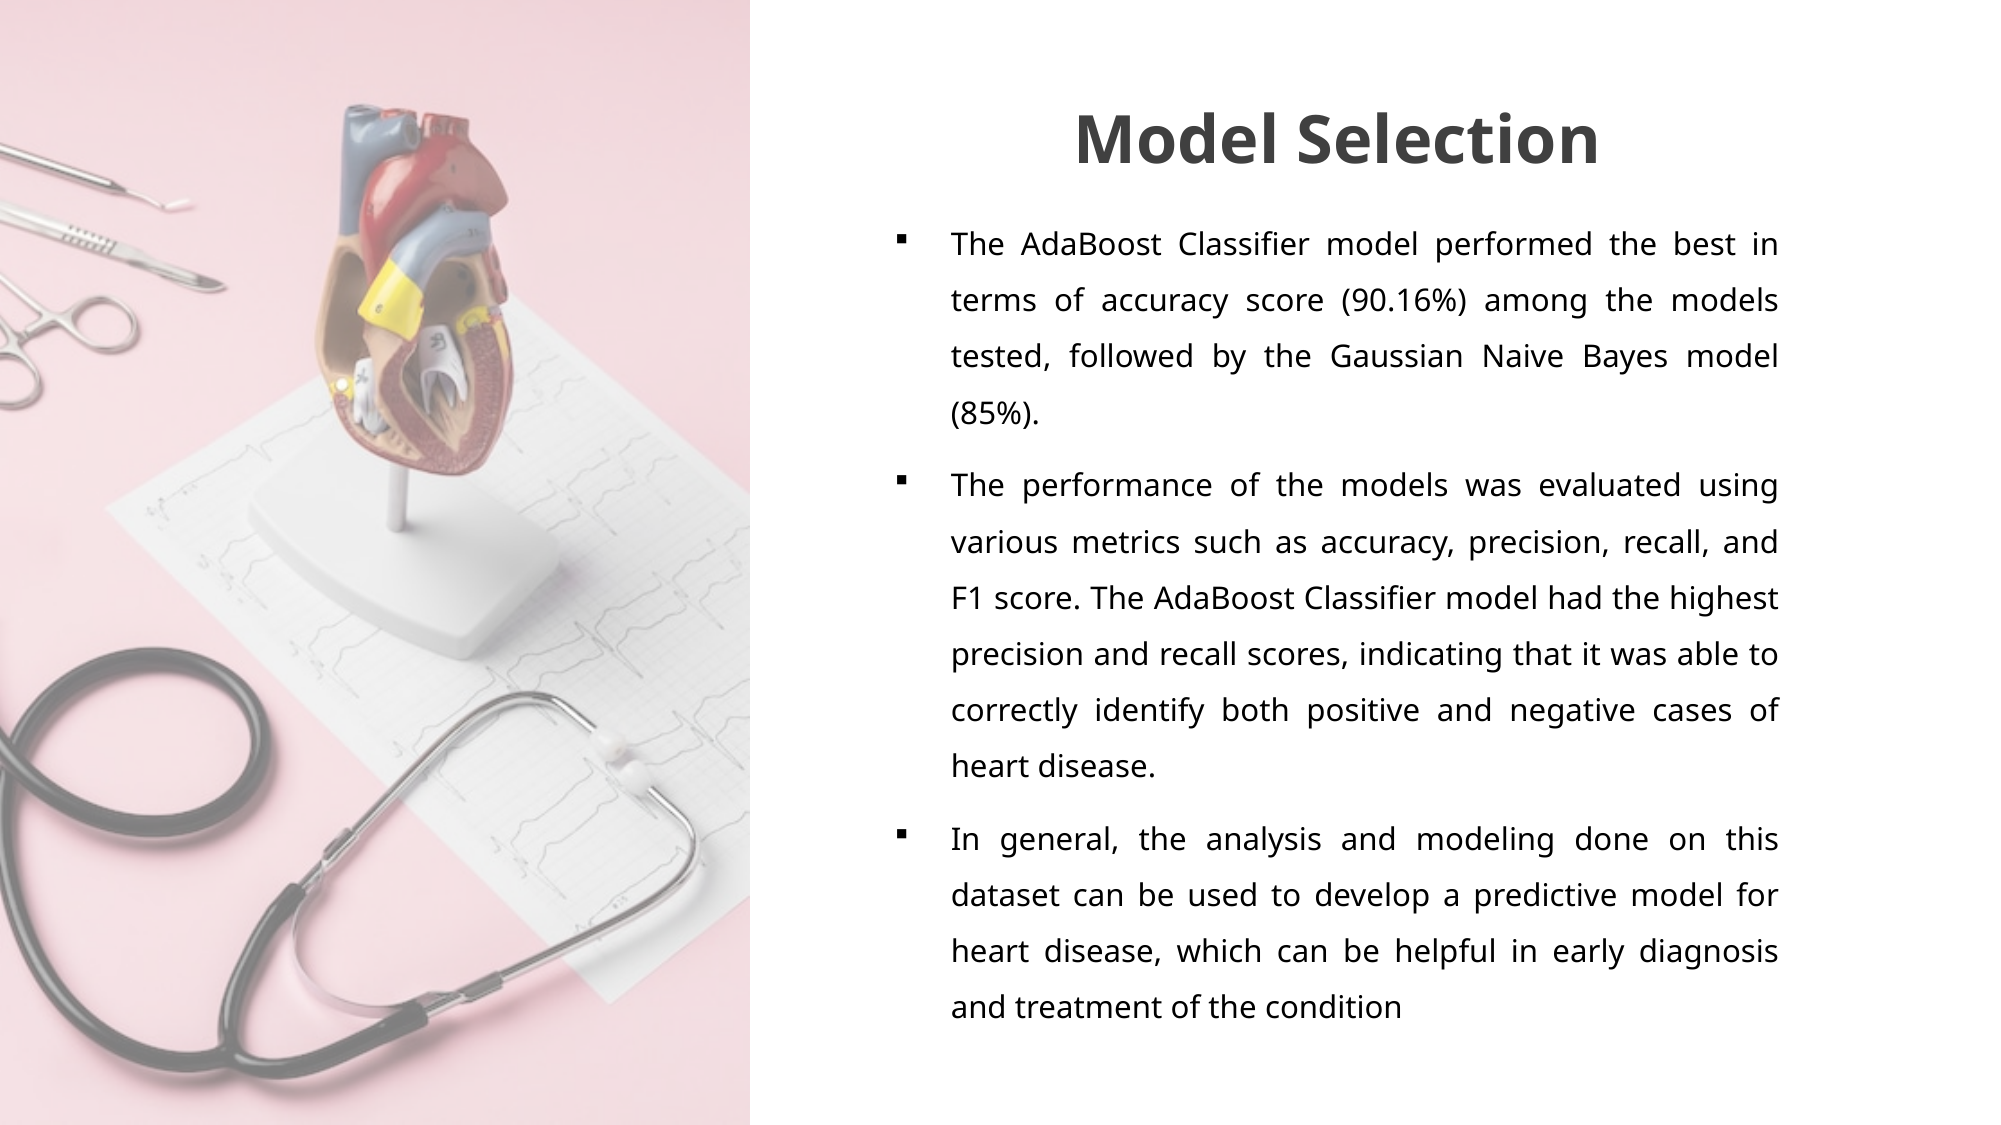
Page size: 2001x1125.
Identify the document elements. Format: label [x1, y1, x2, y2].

text_box [851, 89, 1824, 1125]
picture [0, 0, 750, 1125]
